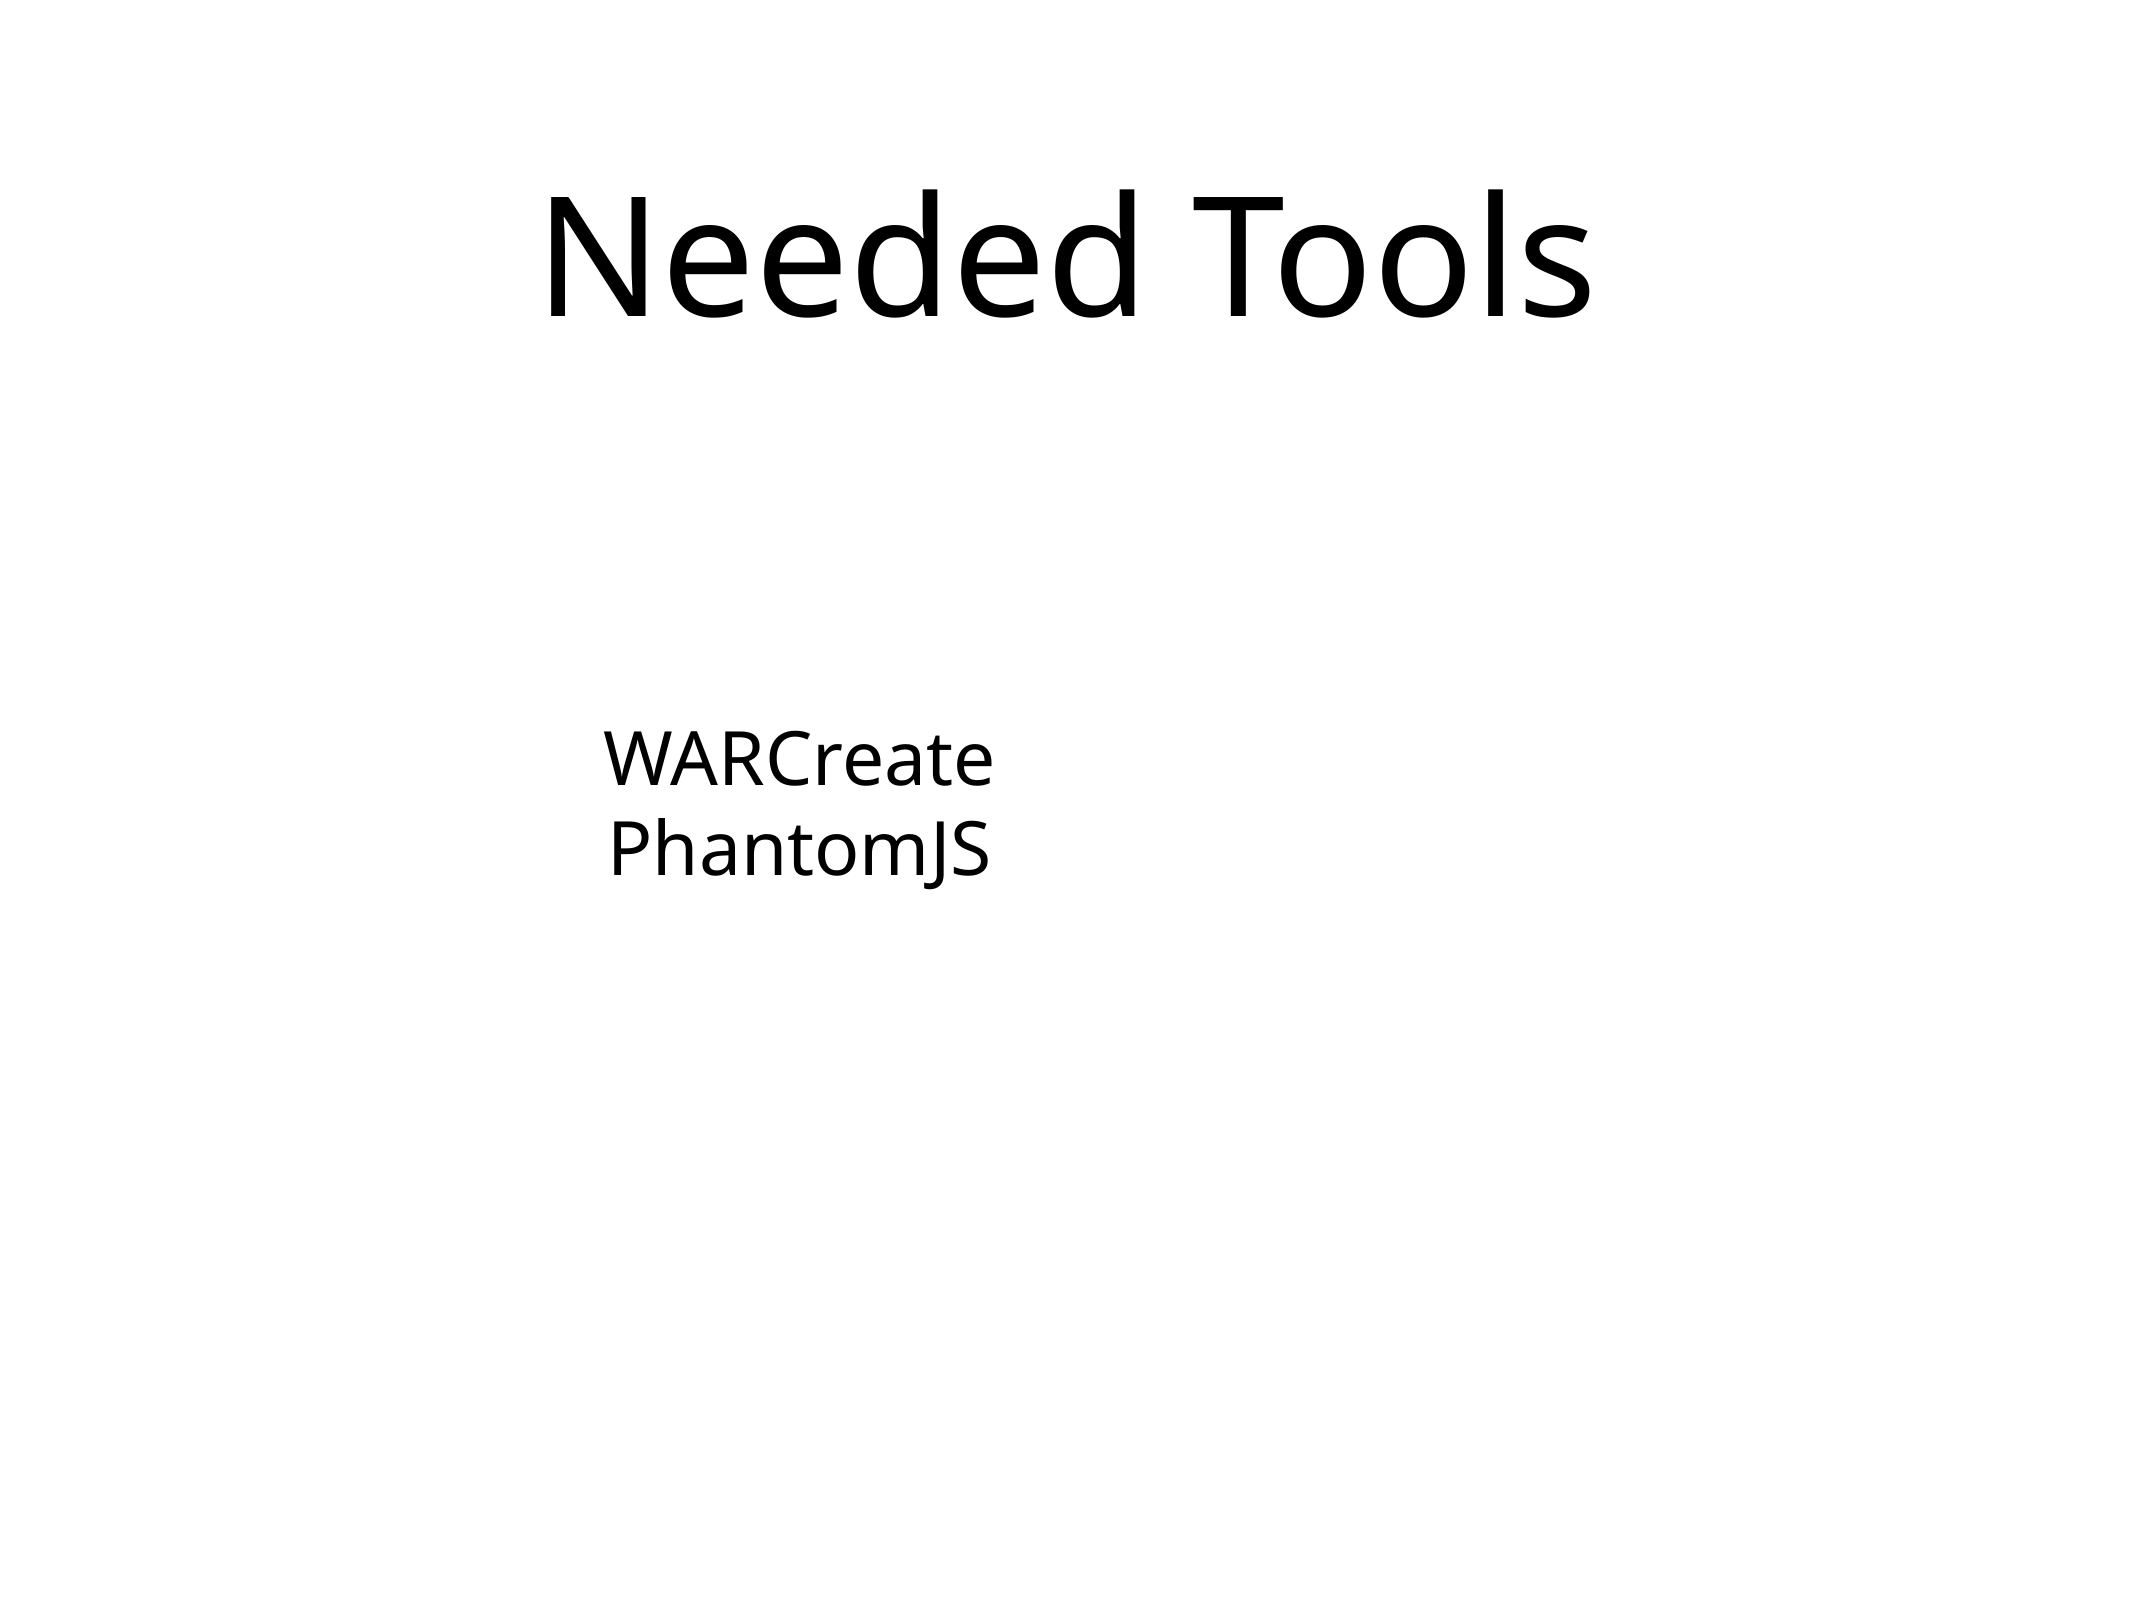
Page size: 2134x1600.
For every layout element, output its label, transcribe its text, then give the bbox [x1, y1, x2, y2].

title Needed Tools [155, 72, 1978, 428]
text_box WARCreate PhantomJS [456, 701, 1143, 899]
